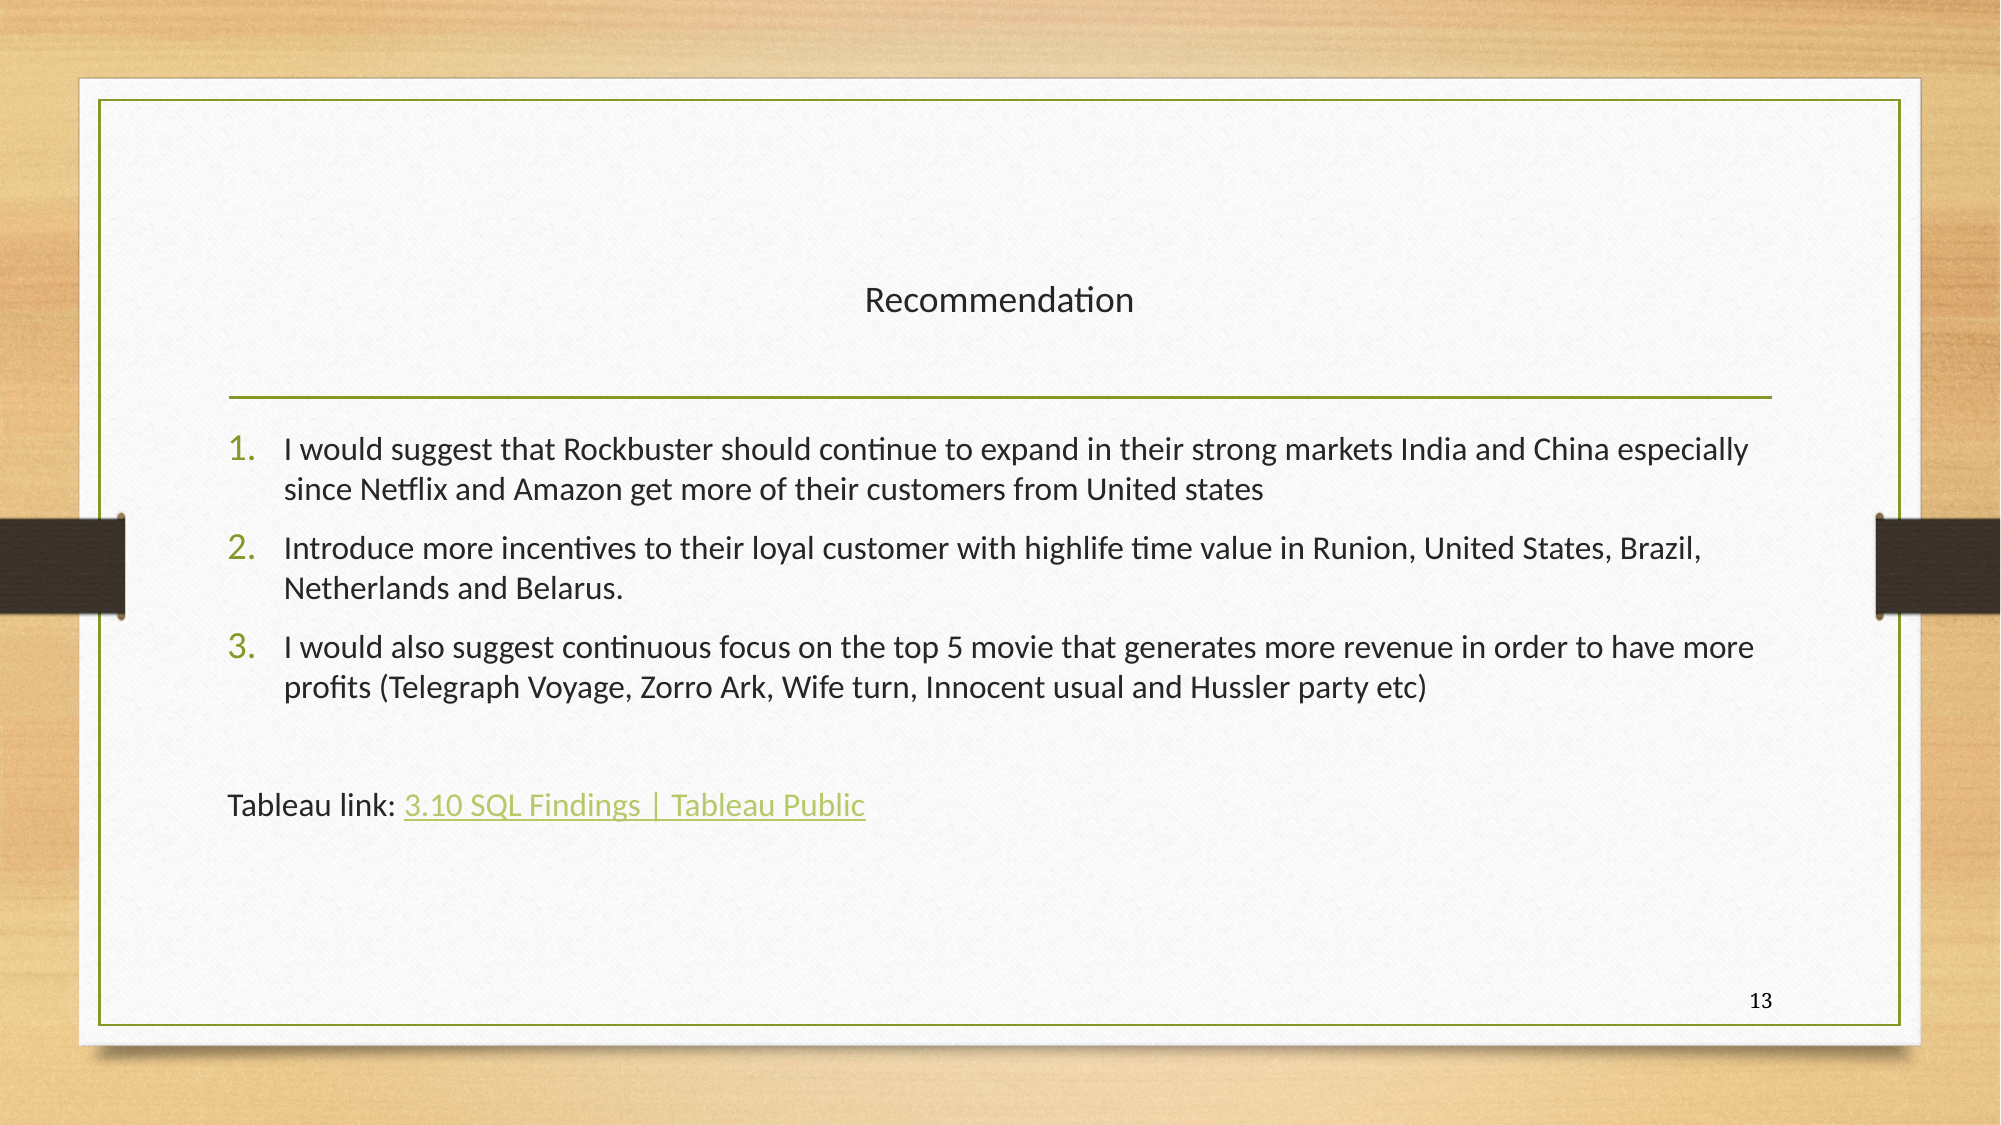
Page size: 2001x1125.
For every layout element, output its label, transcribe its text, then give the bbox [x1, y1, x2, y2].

title Recommendation [212, 161, 1788, 375]
slide_number 13 [1698, 979, 1788, 1025]
list I would suggest that Rockbuster should continue to expand in their strong markets India and China especially since Netflix and Amazon get more of their customers from United states Introduce more incentives to their loyal customer with highlife time value in Runion, United States, Brazil, Netherlands and Belarus. I would also suggest continuous focus on the top 5 movie that generates more revenue in order to have more profits (Telegraph Voyage, Zorro Ark, Wife turn, Innocent usual and Hussler party etc) Tableau link: 3.10 SQL Findings | Tableau Public [212, 419, 1788, 964]
picture [0, 0, 2001, 1125]
